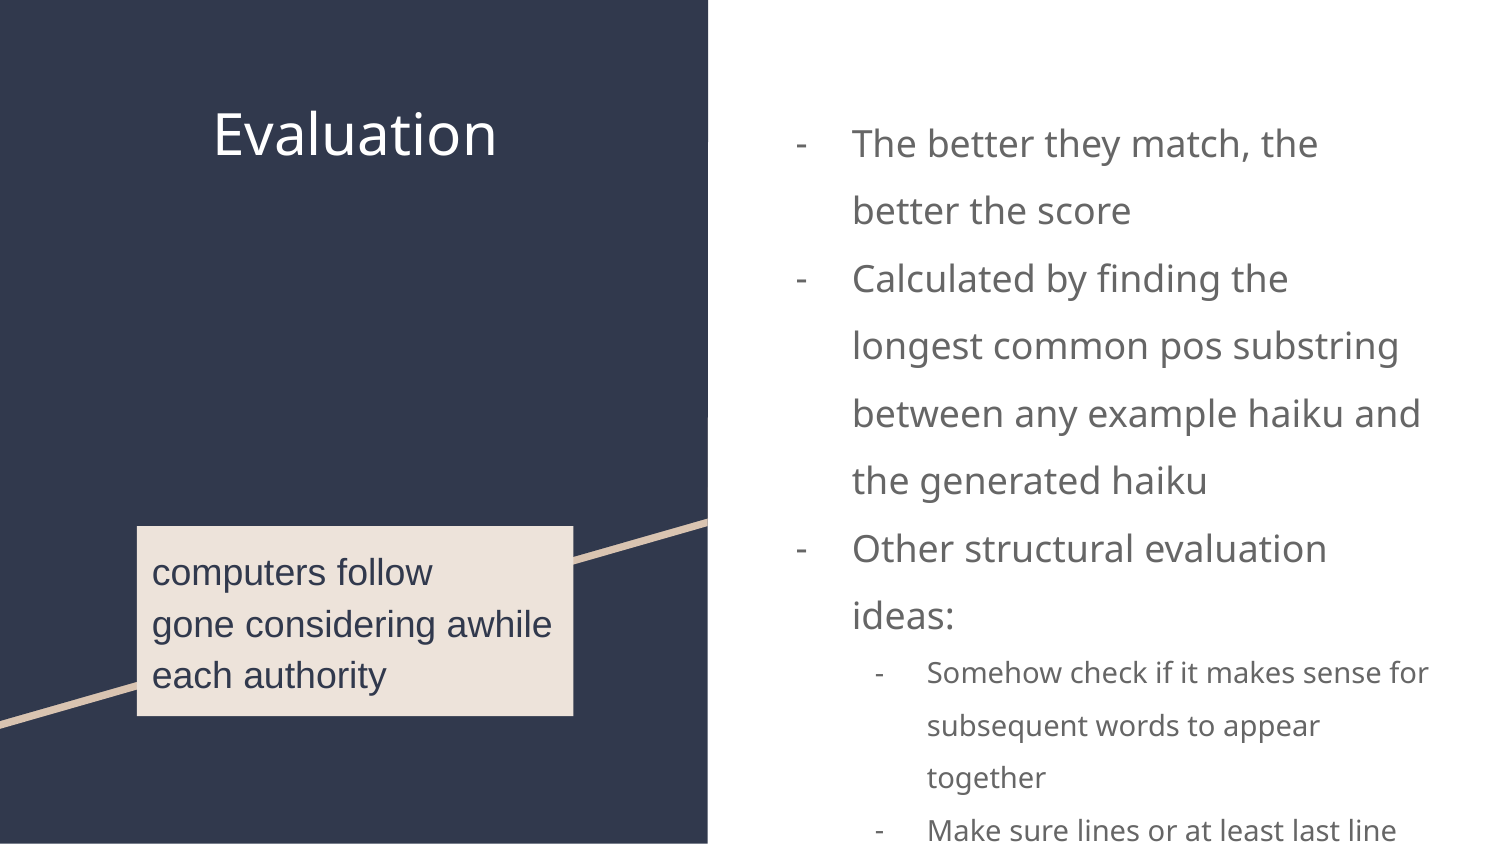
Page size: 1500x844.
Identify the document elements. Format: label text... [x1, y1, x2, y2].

title Evaluation [51, 82, 660, 494]
text_box computers follow gone considering awhile each authority [136, 526, 574, 717]
list The better they match, the better the score Calculated by finding the longest common pos substring between any example haiku and the generated haiku Other structural evaluation ideas: Somehow check if it makes sense for subsequent words to appear together Make sure lines or at least last line ends in a reasonable word [761, 82, 1446, 779]
